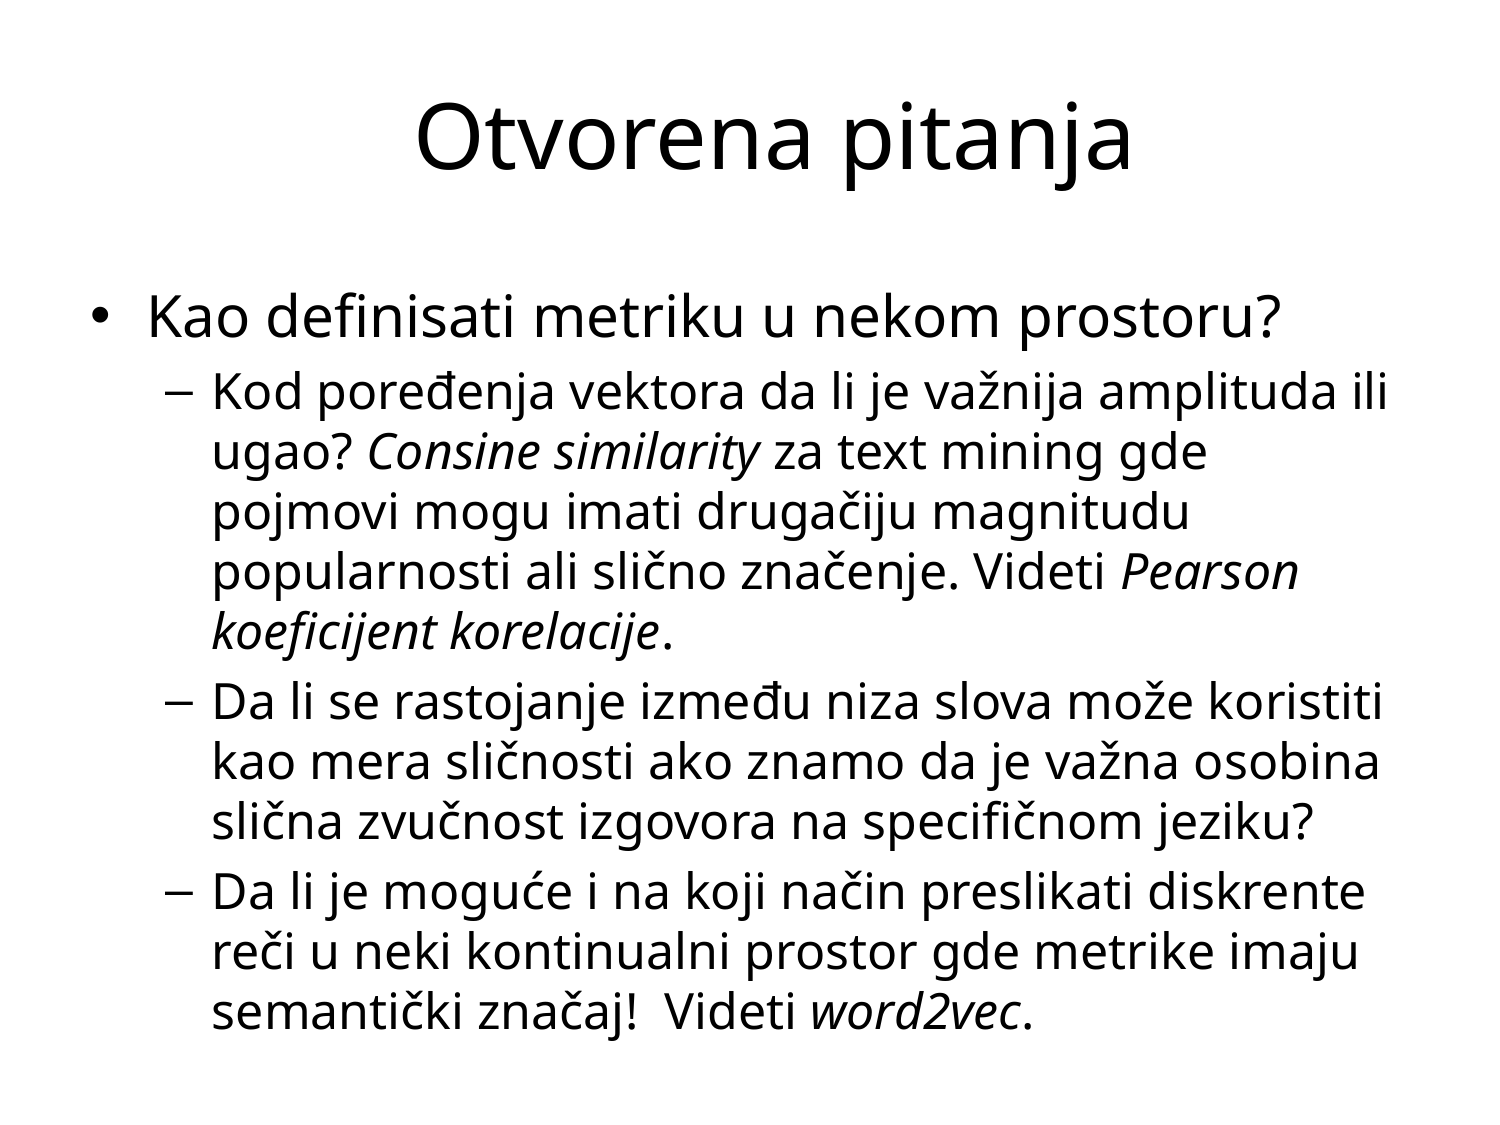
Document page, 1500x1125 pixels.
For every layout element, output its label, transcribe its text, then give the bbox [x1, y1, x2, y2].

list Kao definisati metriku u nekom prostoru? Kod poređenja vektora da li je važnija amplituda ili ugao? Consine similarity za text mining gde pojmovi mogu imati drugačiju magnitudu popularnosti ali slično značenje. Videti Pearson koeficijent korelacije. Da li se rastojanje između niza slova može koristiti kao mera sličnosti ako znamo da je važna osobina slična zvučnost izgovora na specifičnom jeziku? Da li je moguće i na koji način preslikati diskrente reči u neki kontinualni prostor gde metrike imaju semantički značaj! Videti word2vec. [75, 272, 1425, 1015]
text_box Otvorena pitanja [99, 70, 1450, 258]
